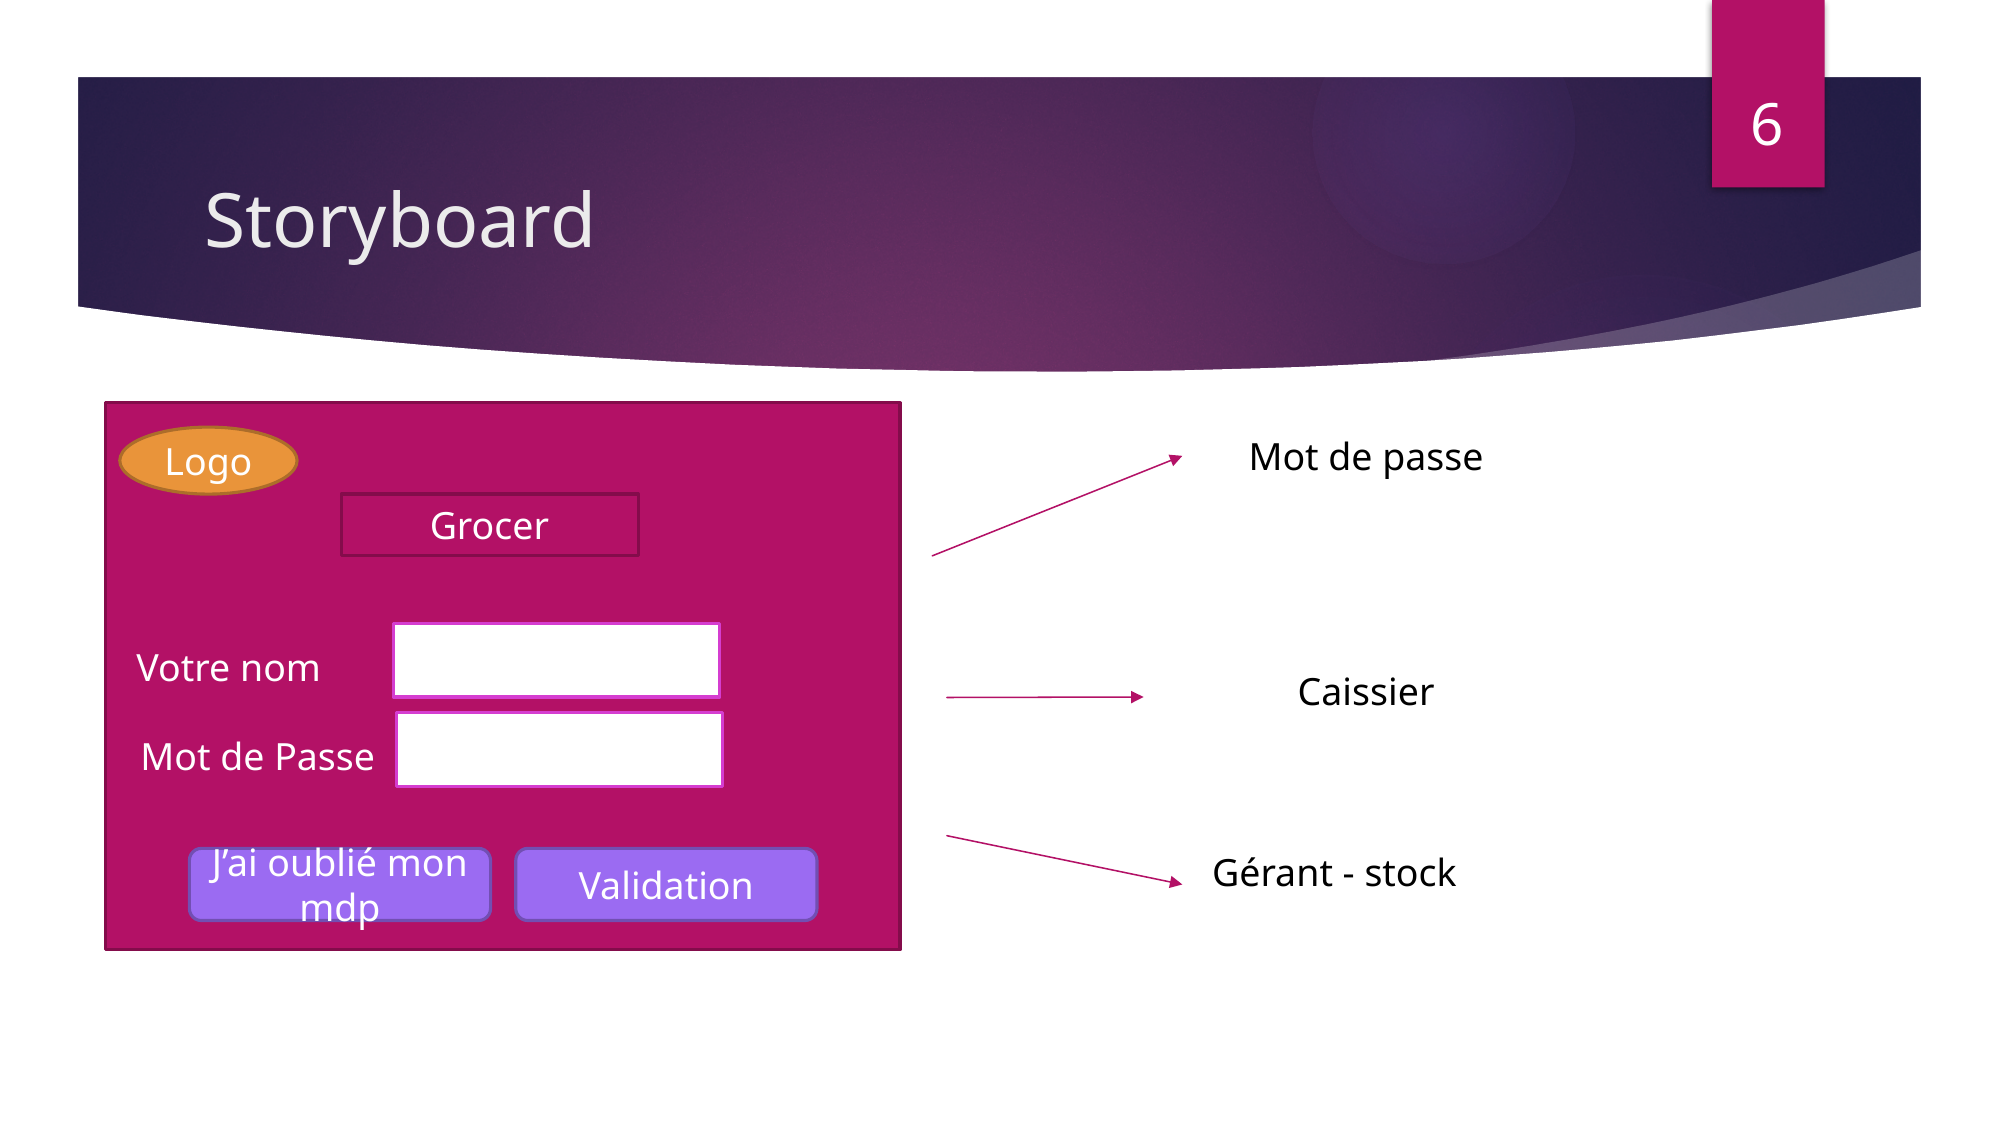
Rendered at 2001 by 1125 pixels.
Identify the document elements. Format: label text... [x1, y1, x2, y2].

text_box [104, 401, 902, 951]
text_box Logo [118, 425, 299, 496]
text_box Votre nom [121, 636, 337, 697]
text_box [932, 455, 1183, 557]
title Storyboard [189, 159, 1627, 276]
text_box J’ai oublié mon mdp [187, 846, 493, 923]
text_box Validation [514, 846, 819, 923]
text_box [392, 622, 721, 699]
slide_number 6 [1698, 48, 1836, 175]
text_box [395, 711, 724, 788]
text_box Mot de passe [1233, 425, 1499, 486]
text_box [946, 835, 1183, 885]
text_box Mot de Passe [125, 725, 391, 786]
text_box Caissier [1282, 660, 1450, 720]
text_box Gérant - stock [1197, 841, 1536, 902]
text_box Grocer [340, 492, 640, 557]
